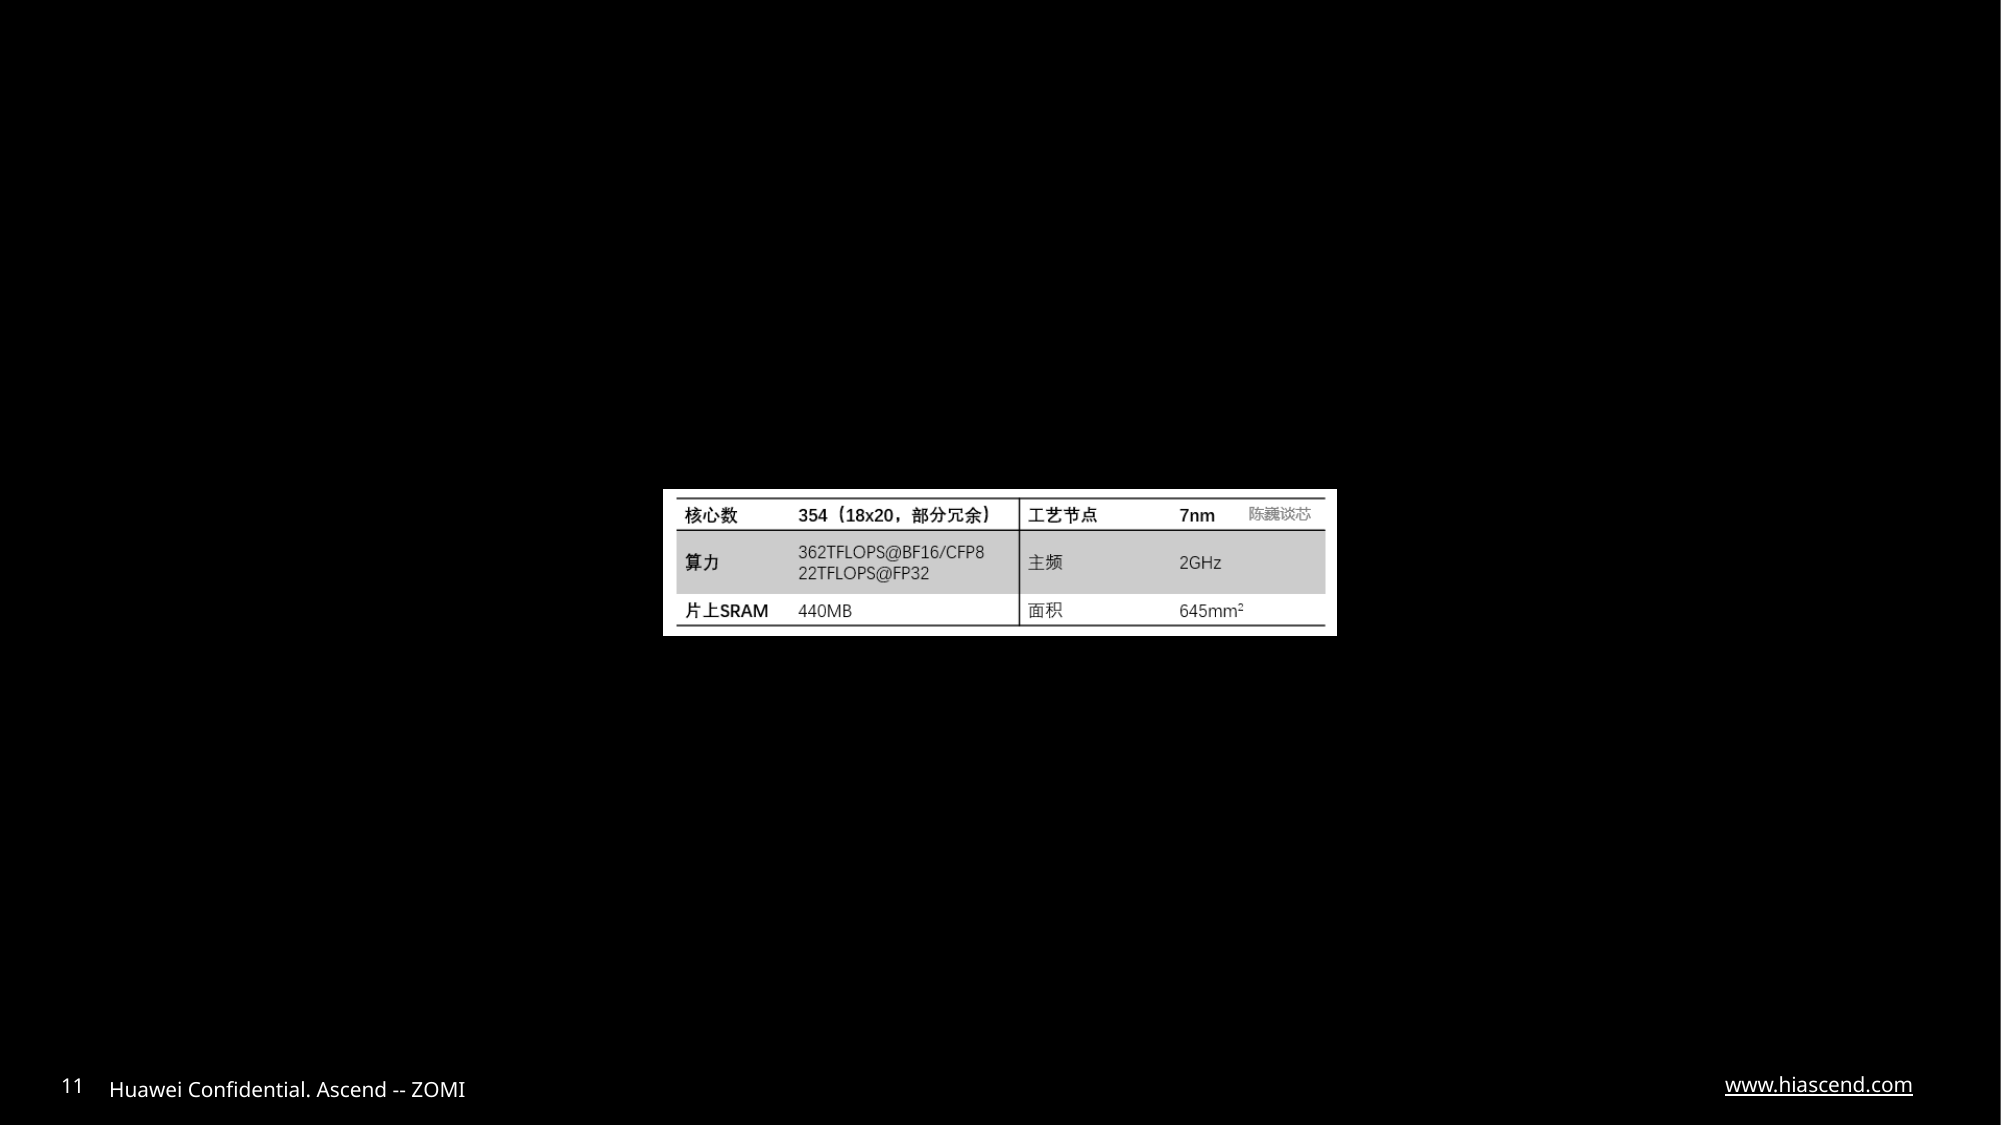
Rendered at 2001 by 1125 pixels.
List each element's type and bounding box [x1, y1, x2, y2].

picture [663, 489, 1337, 636]
